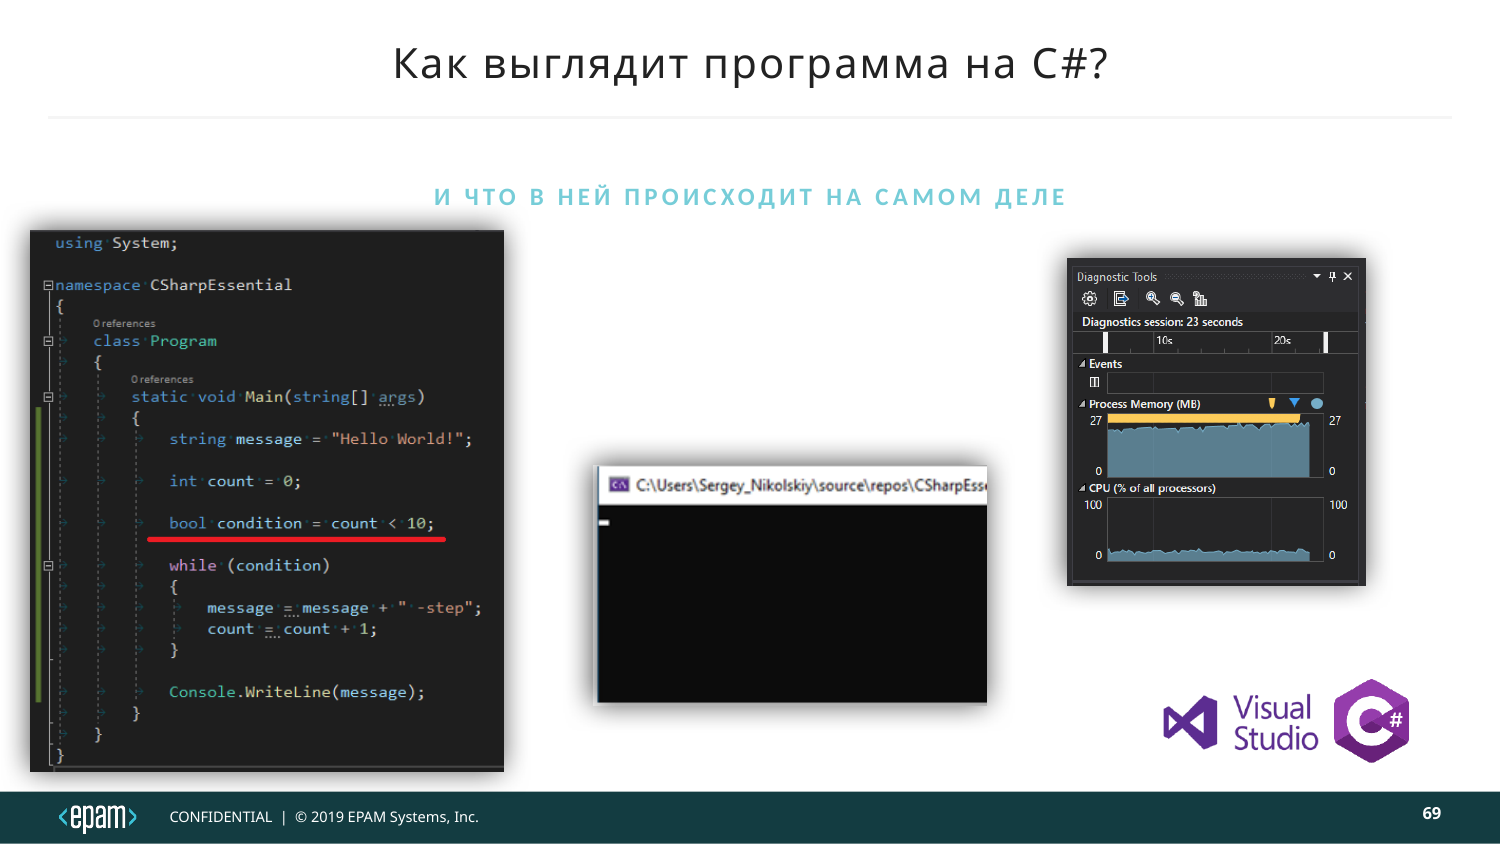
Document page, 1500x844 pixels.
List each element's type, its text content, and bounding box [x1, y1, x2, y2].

picture [30, 230, 504, 772]
list И что в ней происходит на самом деле [58, 177, 1442, 234]
picture [1066, 258, 1366, 586]
picture [1140, 650, 1442, 791]
title Как выглядит программа на С#? [59, 37, 1442, 87]
picture [592, 465, 987, 706]
slide_number 69 [1216, 791, 1442, 844]
